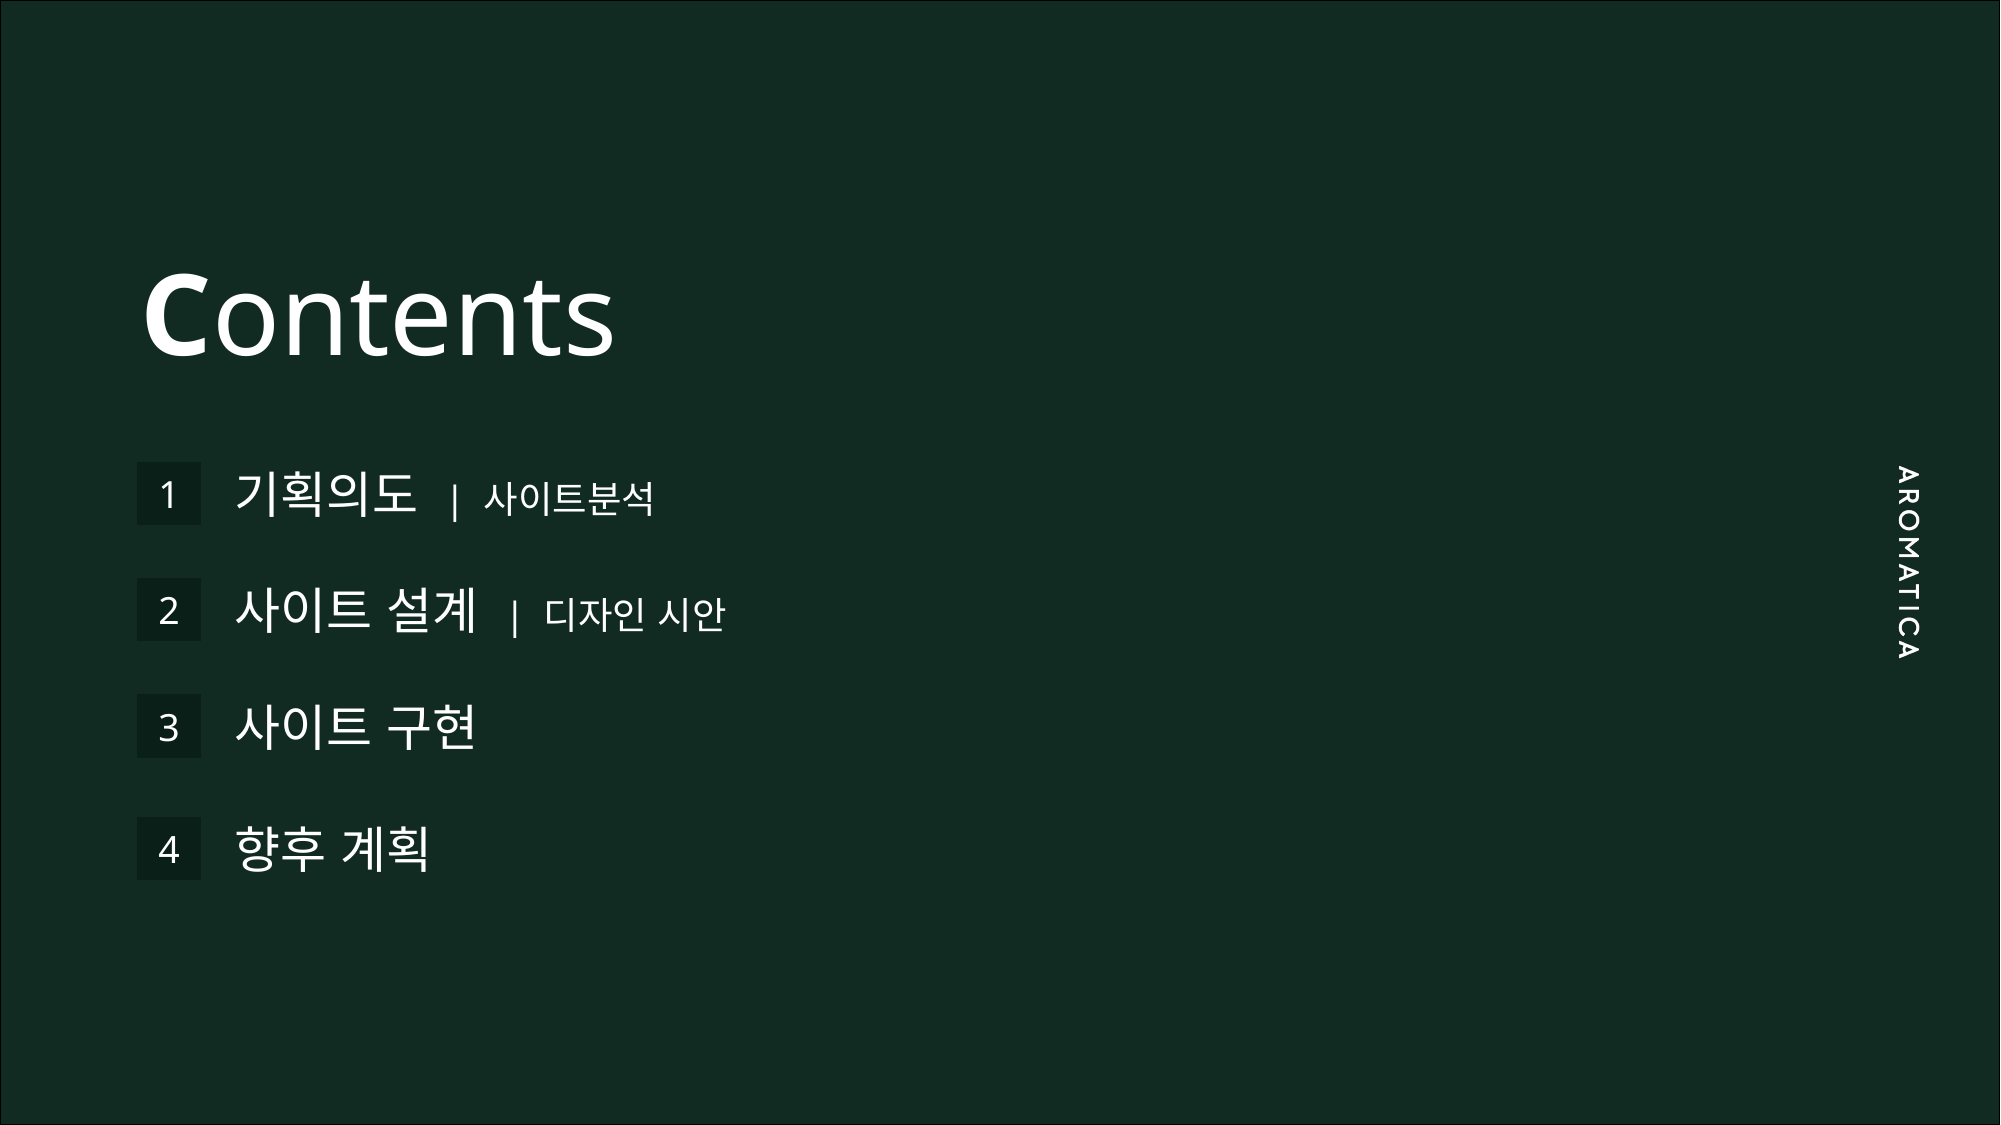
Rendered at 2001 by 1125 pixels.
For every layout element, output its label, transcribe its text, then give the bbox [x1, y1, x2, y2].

title Contents [125, 172, 1173, 310]
picture [1792, 447, 2000, 678]
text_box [138, 462, 1720, 911]
text_box [0, 0, 2000, 1125]
